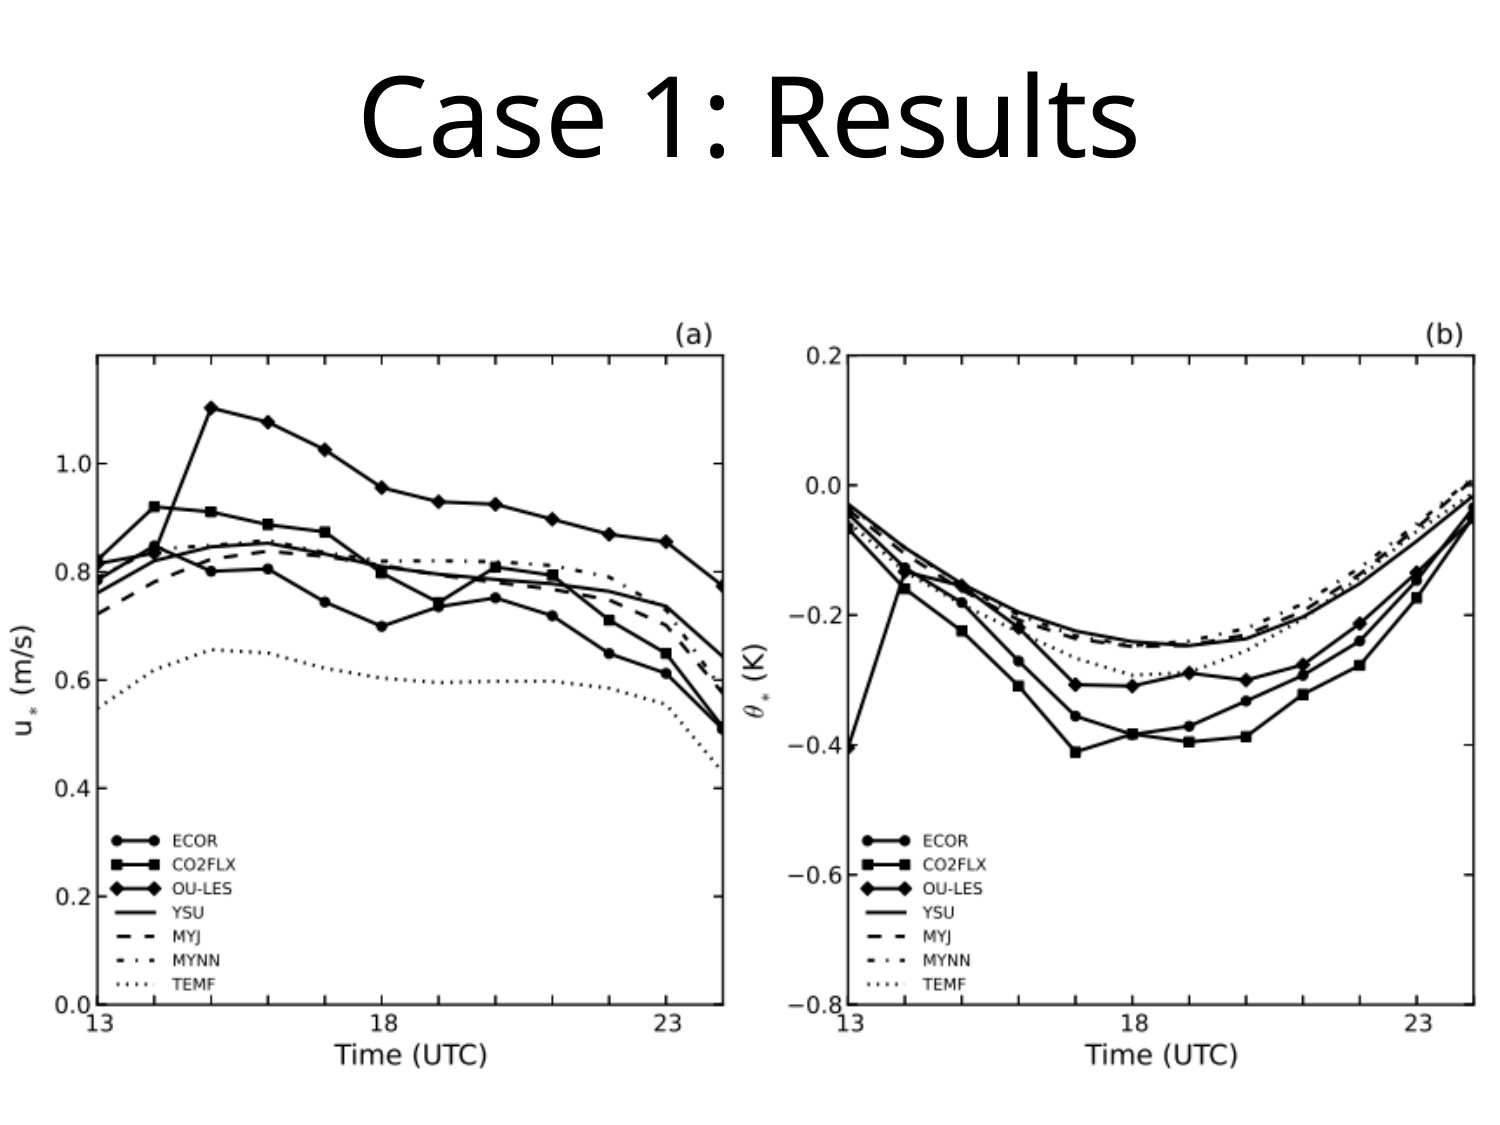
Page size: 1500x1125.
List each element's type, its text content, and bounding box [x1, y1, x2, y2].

title Case 1: Results [0, 0, 1500, 225]
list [0, 262, 1500, 1125]
